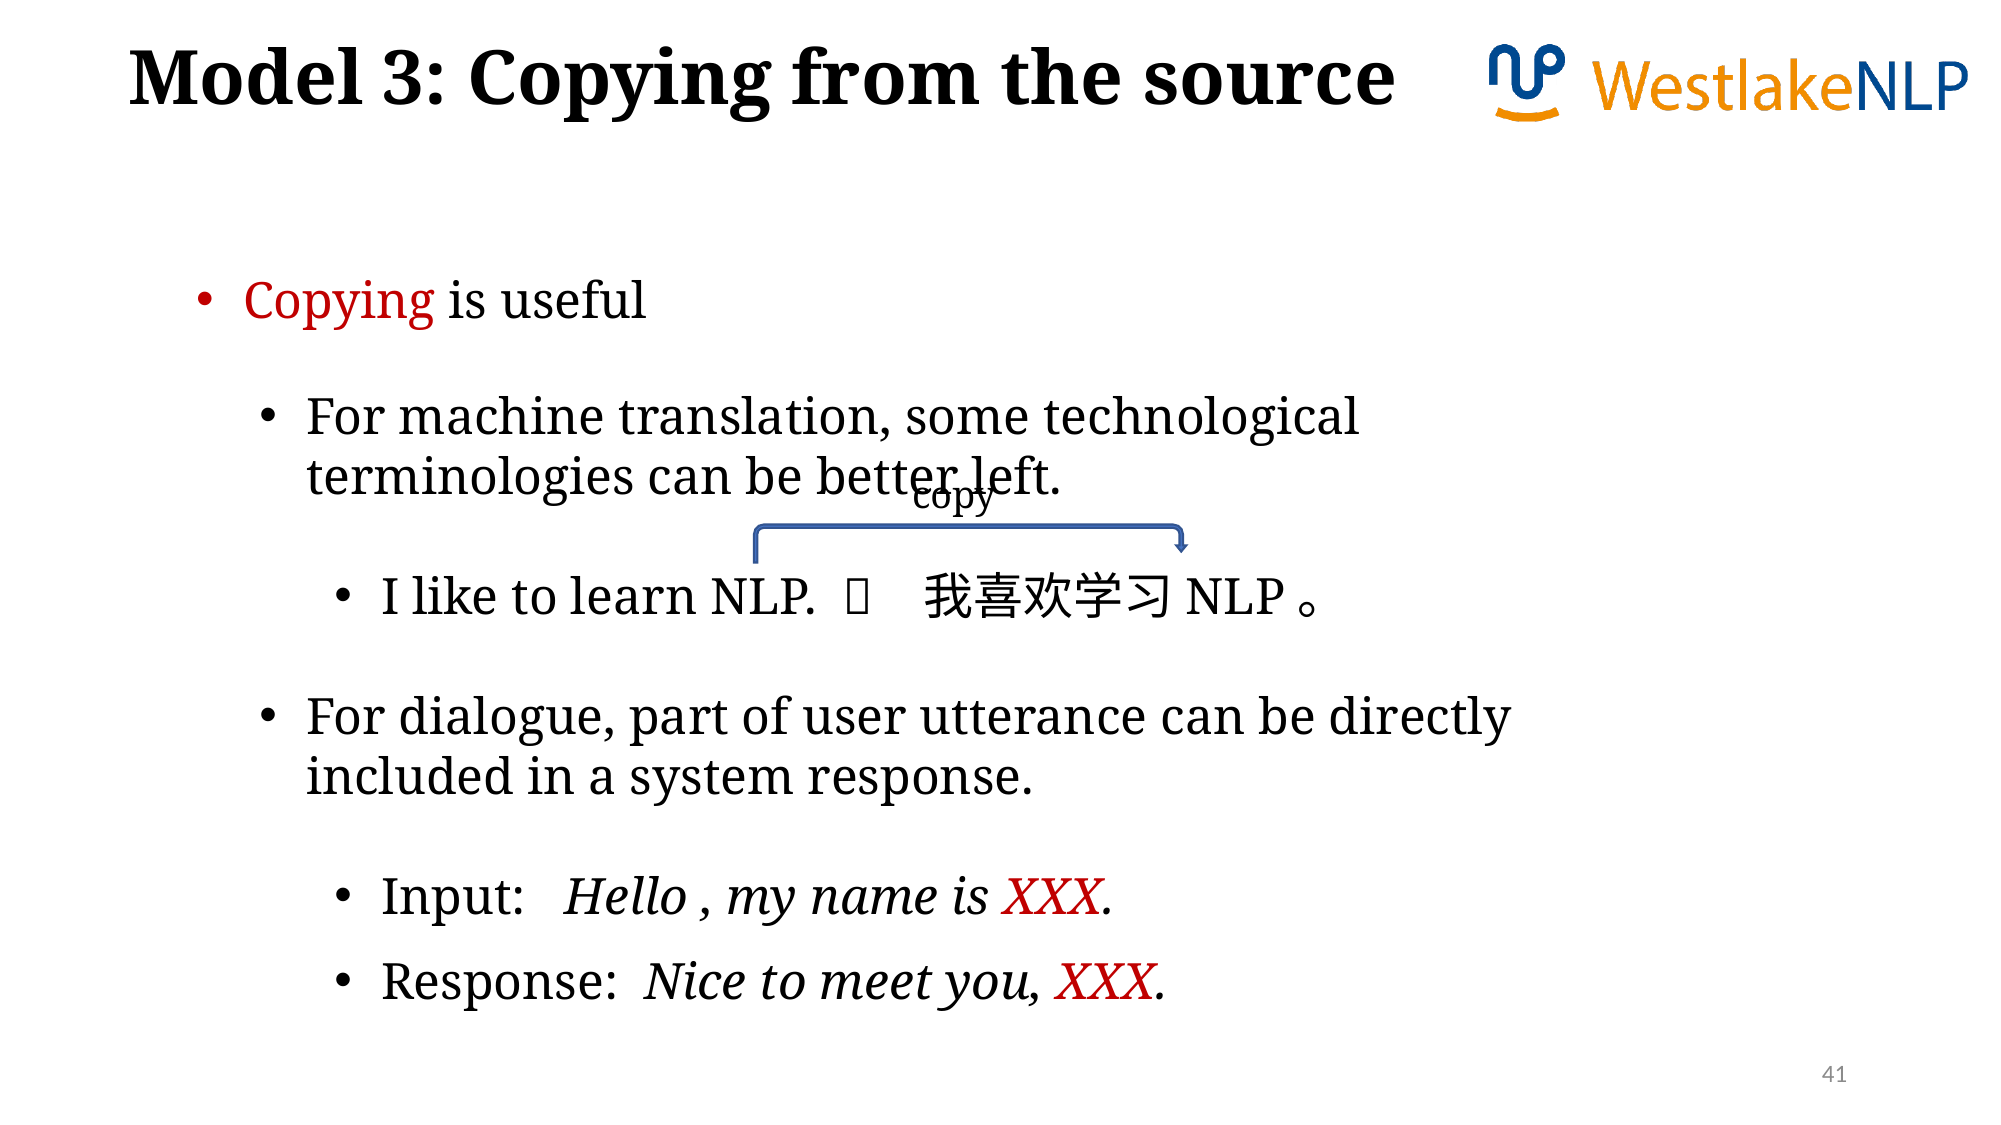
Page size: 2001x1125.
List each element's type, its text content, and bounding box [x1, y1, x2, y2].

text_box copy [897, 463, 1023, 524]
picture [1459, 0, 2000, 170]
text_box Copying is useful [181, 260, 830, 336]
slide_number 41 [1412, 1042, 1863, 1103]
text_box [752, 523, 1189, 564]
text_box Model 3: Copying from the source [113, 22, 1434, 128]
text_box For machine translation, some technological terminologies can be better left. I like to learn NLP.  我喜欢学习NLP。 For dialogue, part of user utterance can be directly included in a system response. Input: Hello , my name is XXX. Response: Nice to meet you, XXX. [244, 377, 1641, 1125]
